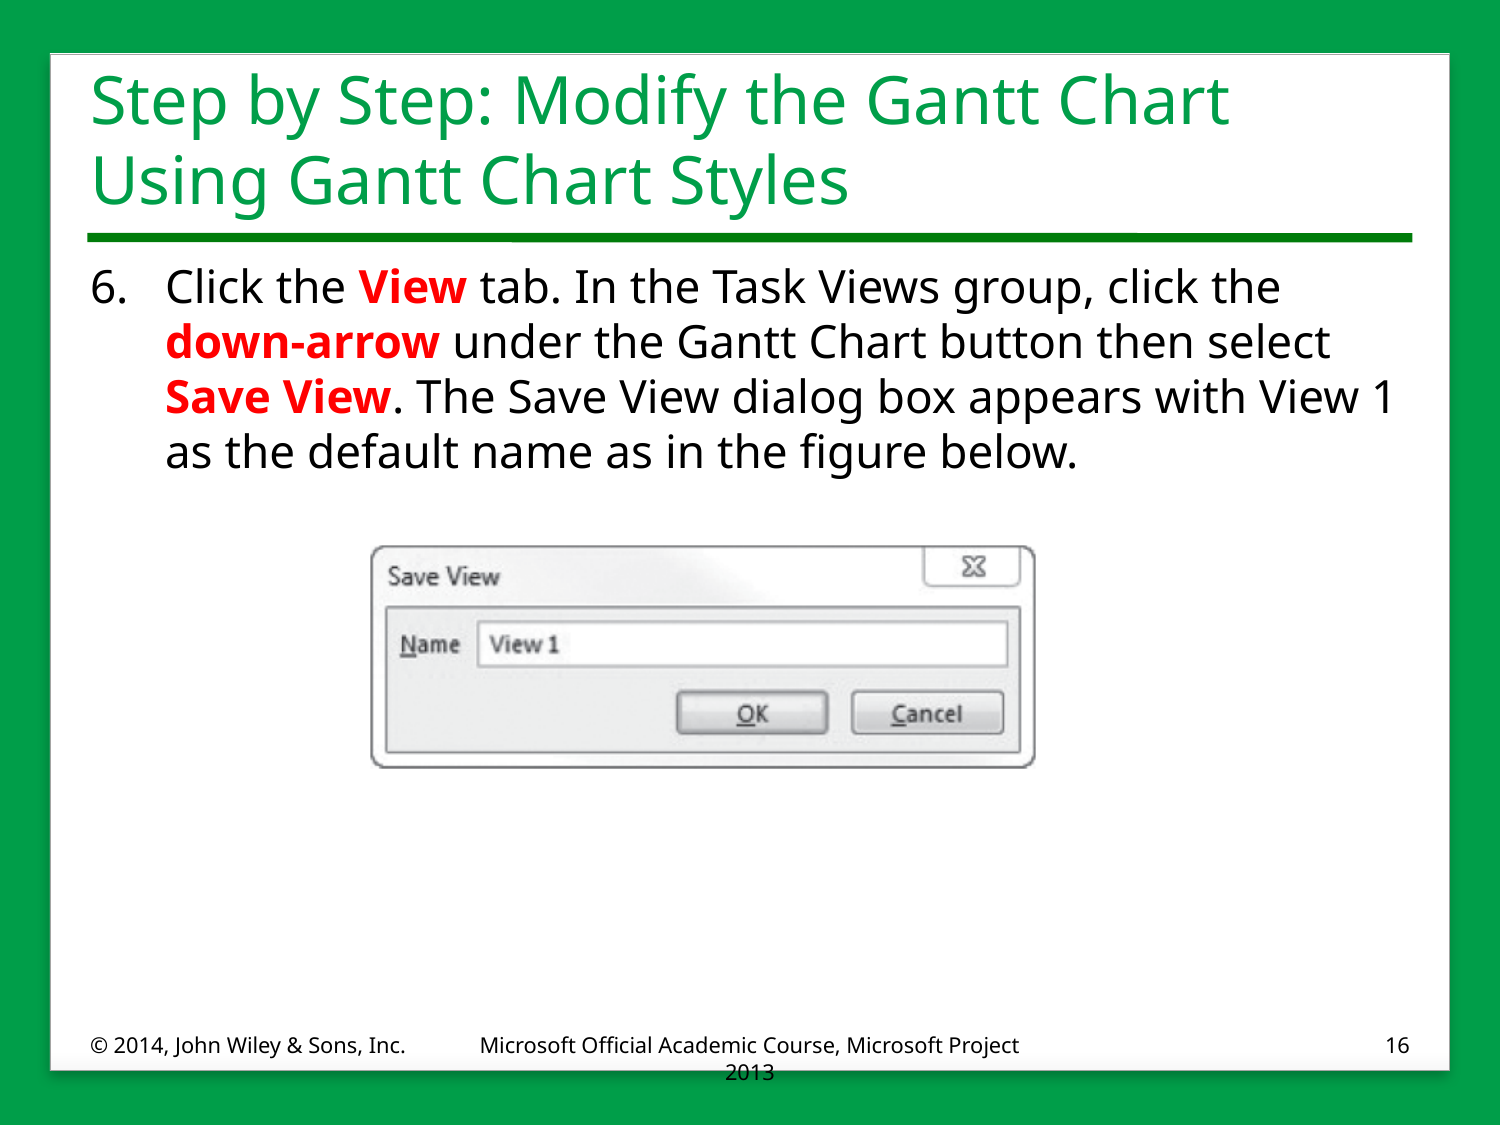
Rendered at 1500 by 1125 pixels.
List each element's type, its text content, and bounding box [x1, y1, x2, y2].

footer Microsoft Official Academic Course, Microsoft Project 2013 [449, 1024, 1051, 1103]
slide_number 16 [1074, 1024, 1426, 1103]
picture [362, 537, 1053, 779]
slide_number © 2014, John Wiley & Sons, Inc. [74, 1024, 426, 1103]
list 6. Click the View tab. In the Task Views group, click the down-arrow under the Gantt Chart button then select Save View. The Save View dialog box appears with View 1 as the default name as in the figure below. [75, 249, 1425, 1063]
title Step by Step: Modify the Gantt Chart Using Gantt Chart Styles [74, 74, 1426, 226]
